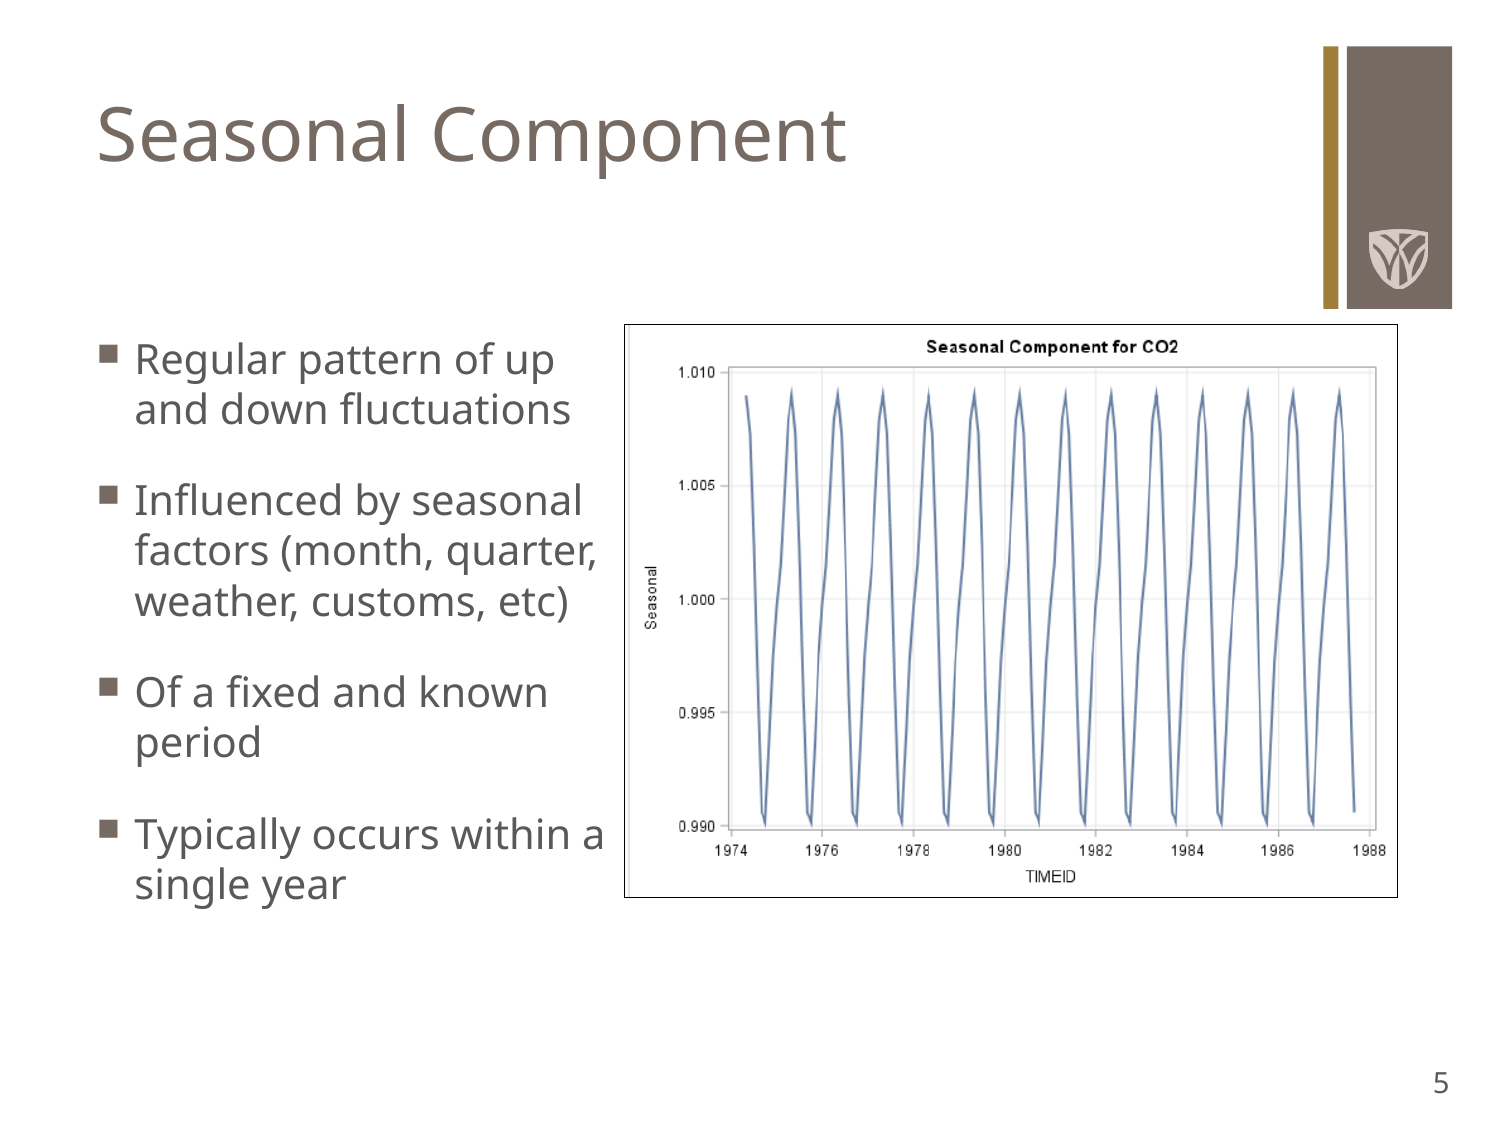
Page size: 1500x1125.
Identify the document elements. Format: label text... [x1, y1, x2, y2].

picture [624, 324, 1398, 899]
title Seasonal Component [81, 79, 1322, 263]
slide_number 5 [1373, 1054, 1465, 1115]
list Regular pattern of up and down fluctuations Influenced by seasonal factors (month, quarter, weather, customs, etc) Of a fixed and known period Typically occurs within a single year [81, 324, 625, 1005]
